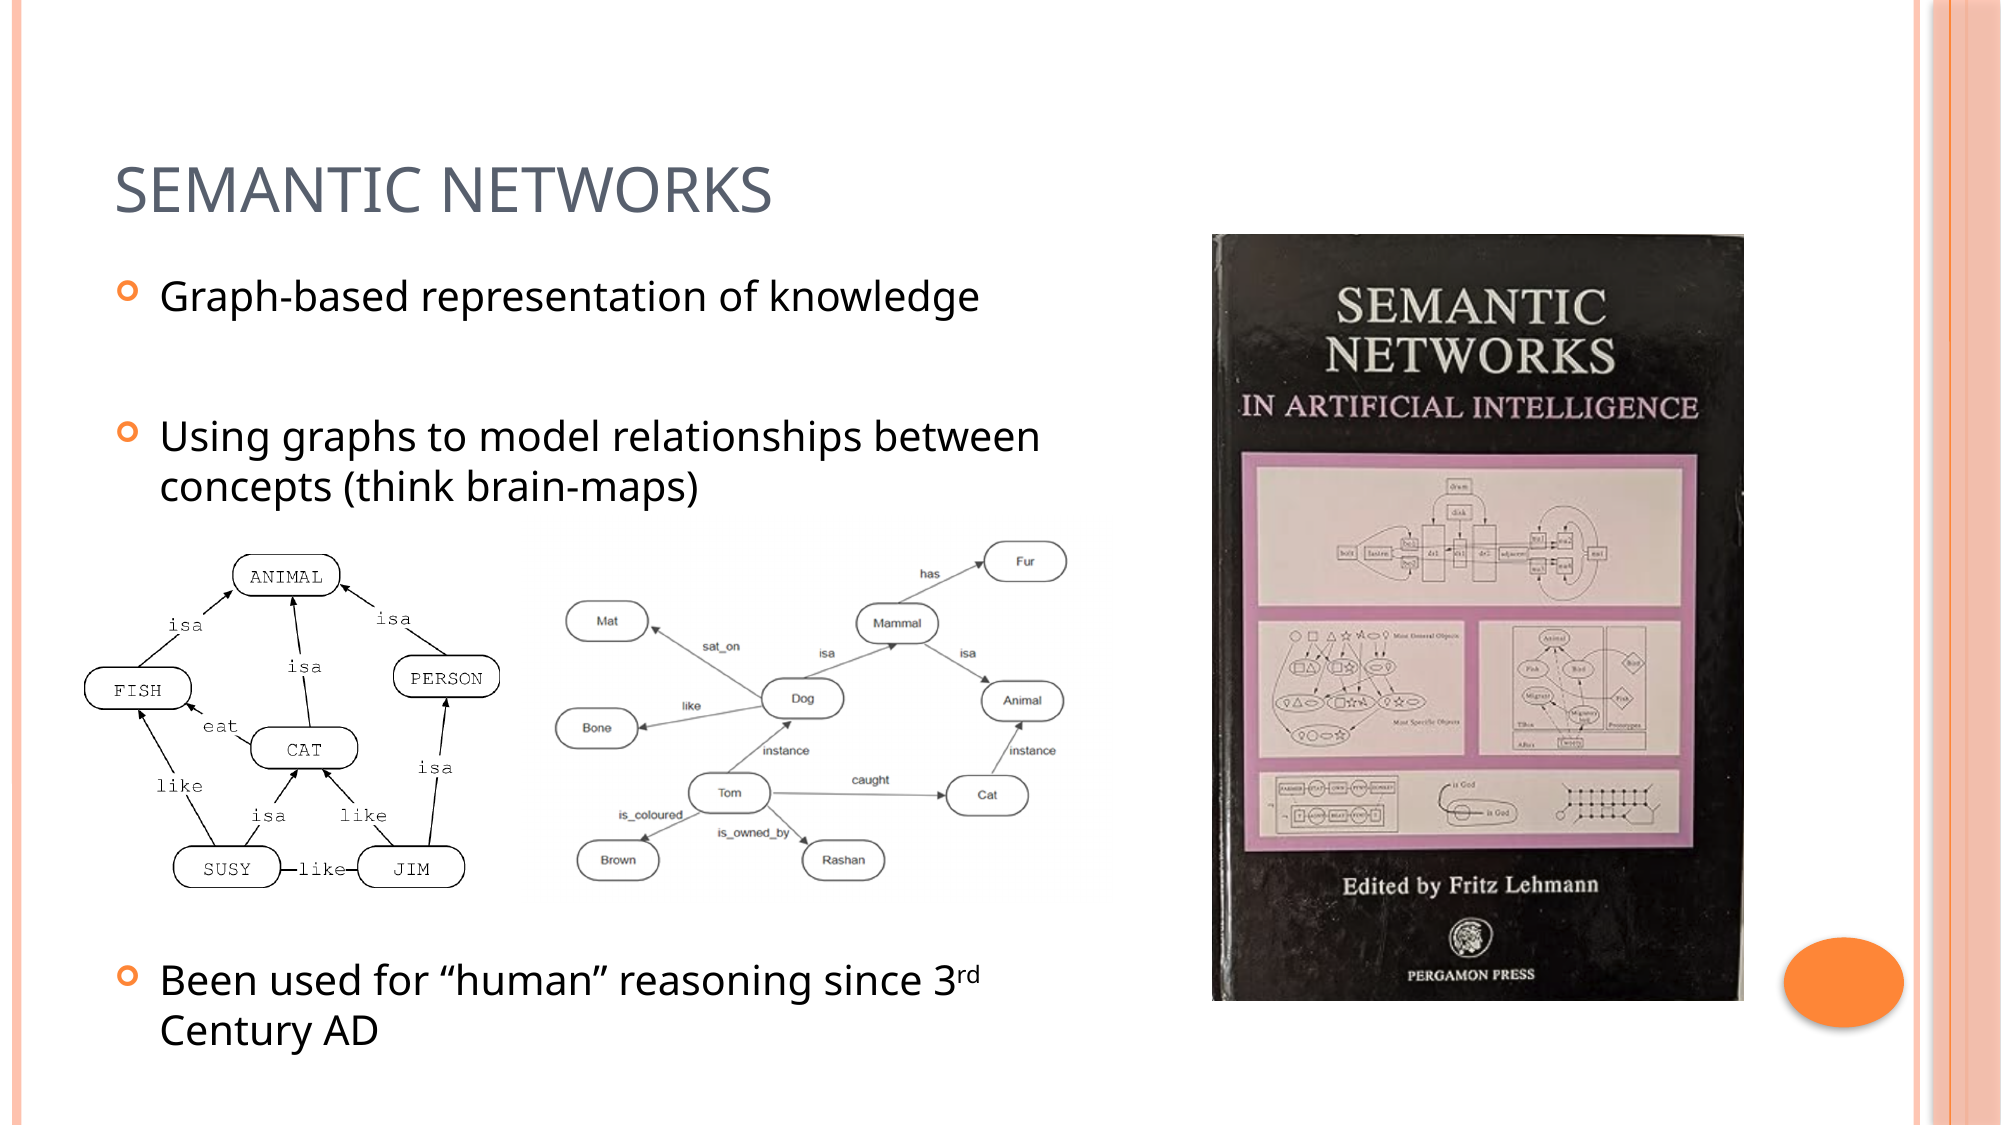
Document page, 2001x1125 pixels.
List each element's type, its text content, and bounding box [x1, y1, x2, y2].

picture [1211, 233, 1745, 1002]
picture [521, 514, 1114, 903]
title Semantic Networks [99, 45, 1734, 233]
picture [83, 554, 501, 889]
list Graph-based representation of knowledge Using graphs to model relationships between concepts (think brain-maps) Been used for “human” reasoning since 3rd Century AD [99, 262, 1138, 1062]
